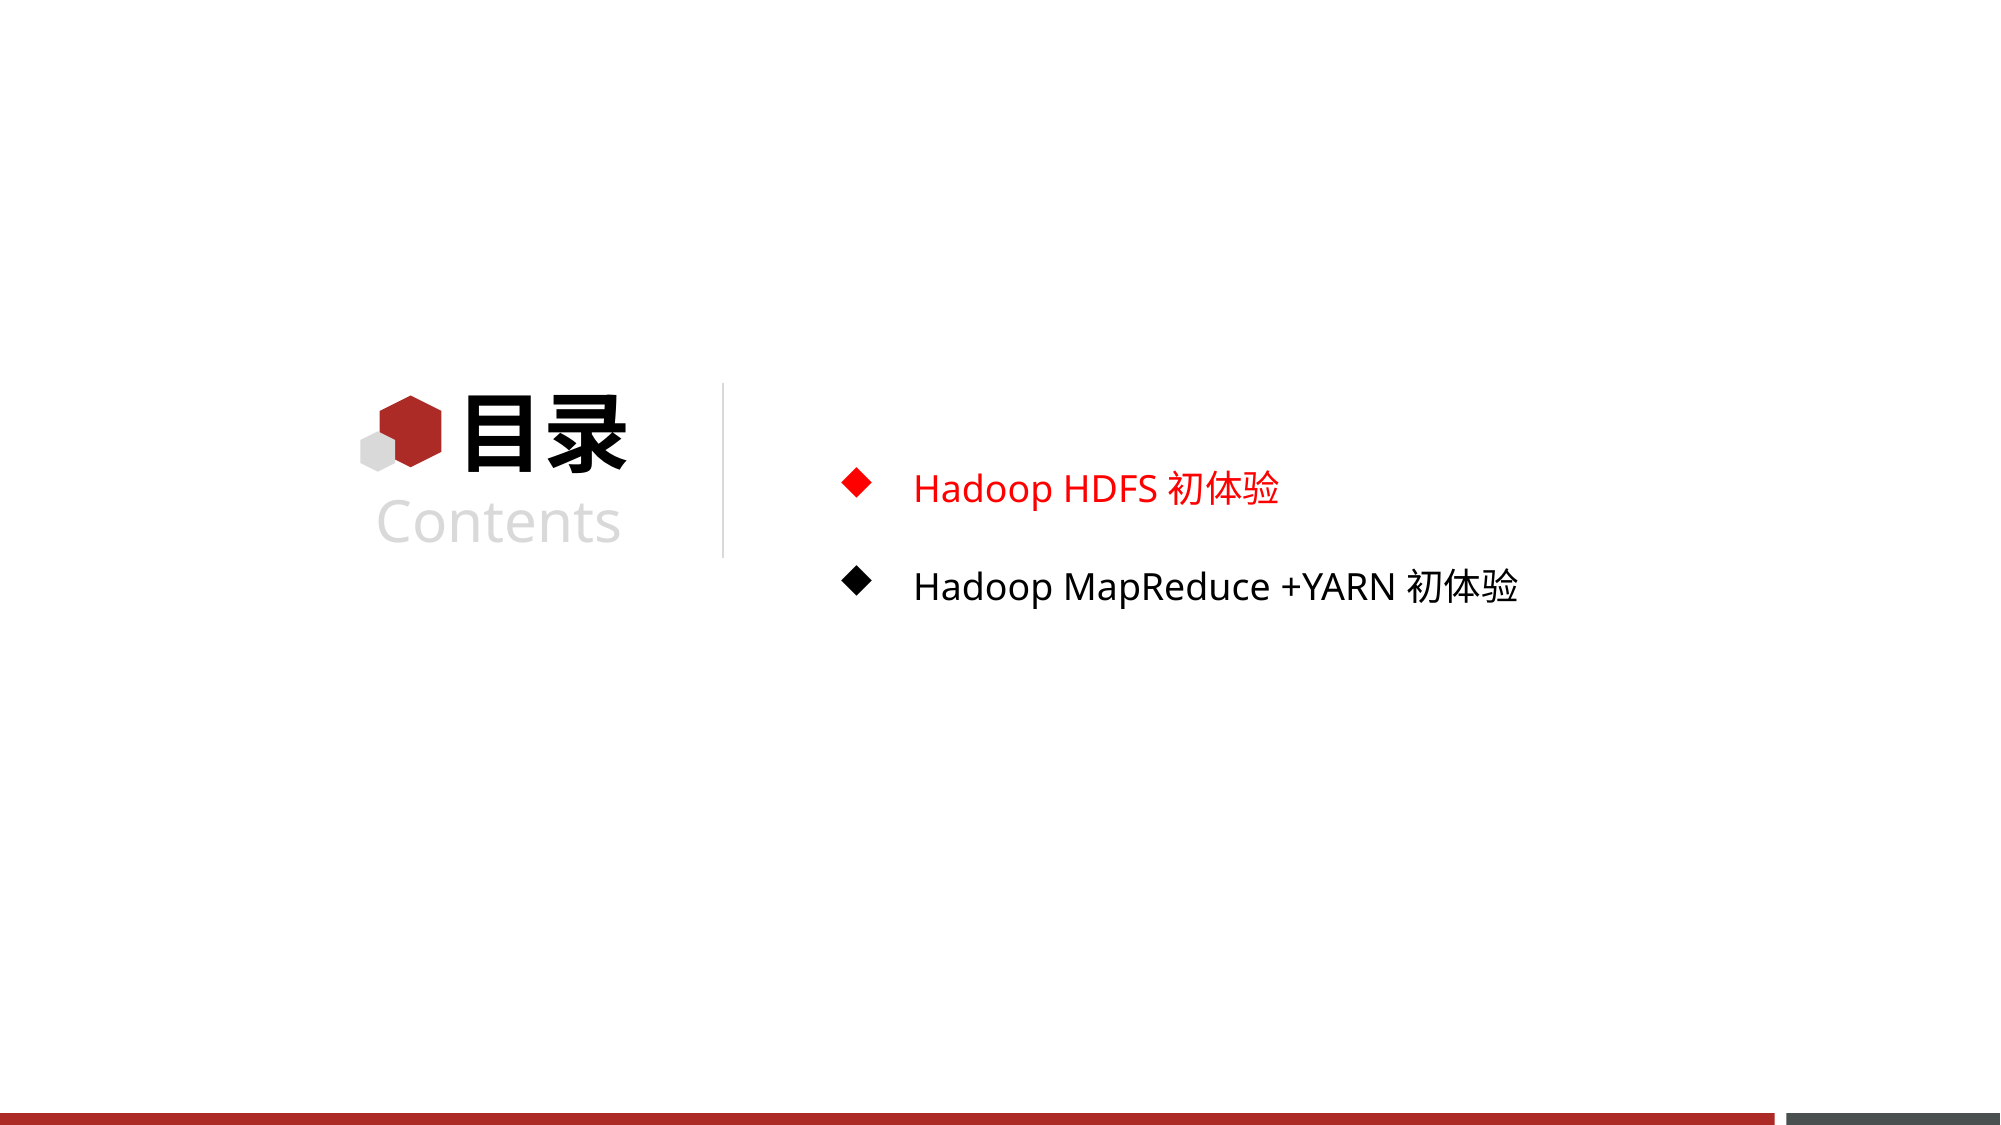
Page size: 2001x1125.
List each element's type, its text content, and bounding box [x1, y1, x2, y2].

list Hadoop HDFS初体验 Hadoop MapReduce +YARN初体验 [823, 165, 1804, 864]
